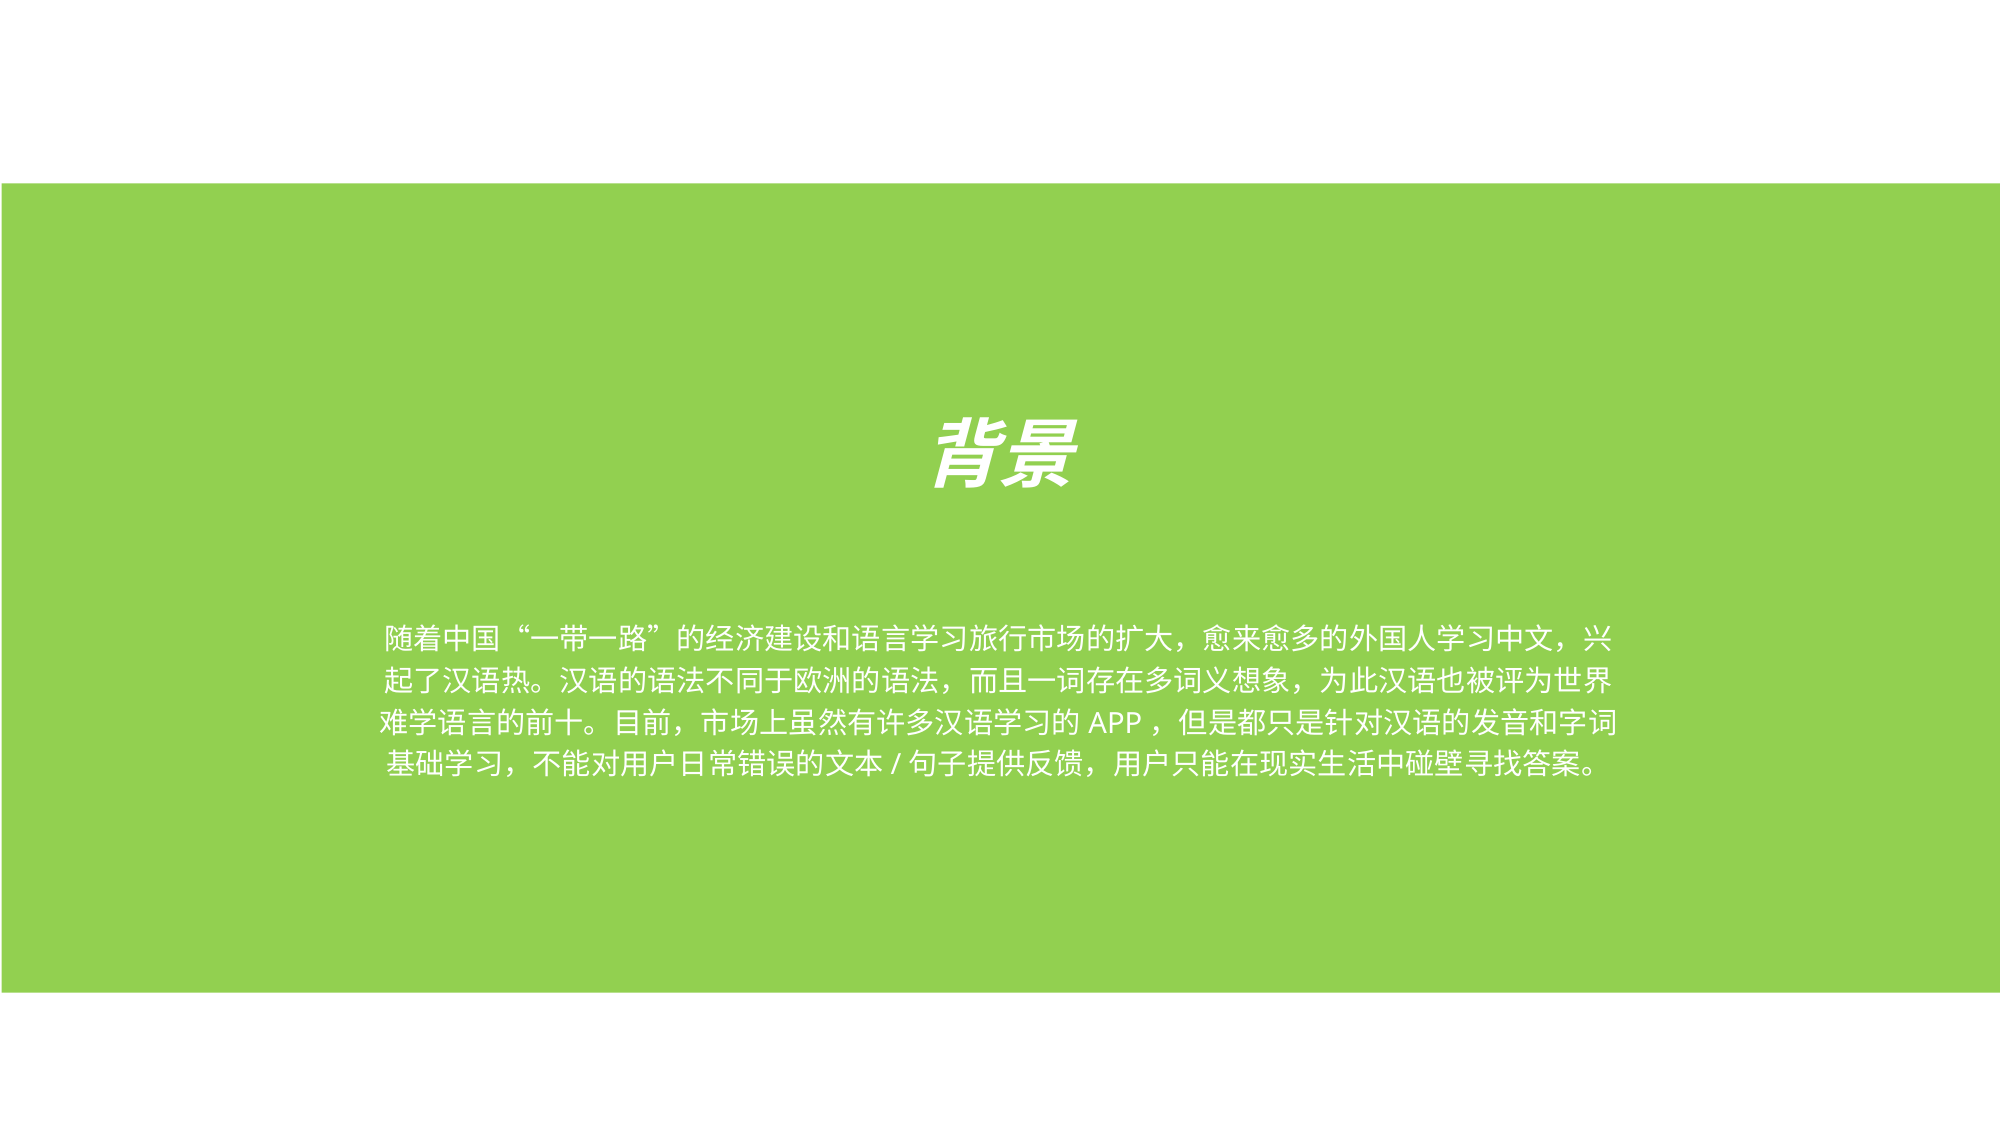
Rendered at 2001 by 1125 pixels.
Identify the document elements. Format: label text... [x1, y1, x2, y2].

text_box 背景 [801, 398, 1196, 504]
text_box [1, 182, 2000, 994]
text_box 随着中国“一带一路”的经济建设和语言学习旅行市场的扩大，愈来愈多的外国人学习中文，兴起了汉语热。汉语的语法不同于欧洲的语法，而且一词存在多词义想象，为此汉语也被评为世界难学语言的前十。目前，市场上虽然有许多汉语学习的APP，但是都只是针对汉语的发音和字词基础学习，不能对用户日常错误的文本/句子提供反馈，用户只能在现实生活中碰壁寻找答案。 [361, 606, 1636, 789]
